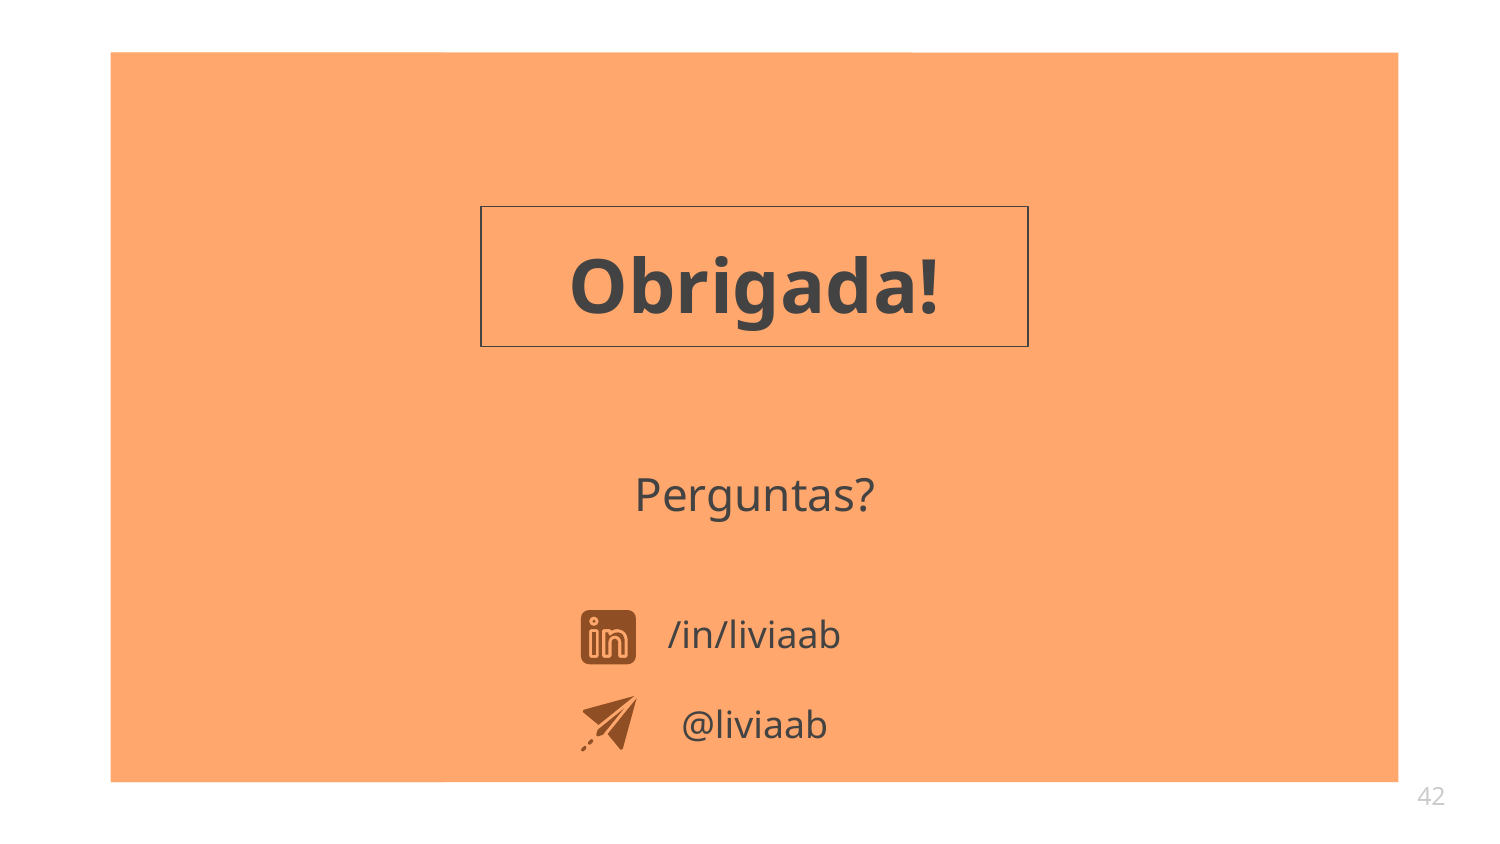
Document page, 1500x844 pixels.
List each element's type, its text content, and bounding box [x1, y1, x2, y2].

text_box [444, 52, 1399, 783]
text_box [579, 695, 637, 752]
list Perguntas? /in/liviaab @liviaab [443, 450, 1066, 748]
text_box [110, 52, 444, 783]
slide_number ‹#› [1402, 764, 1493, 830]
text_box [580, 609, 637, 665]
title Obrigada! [478, 203, 1031, 350]
